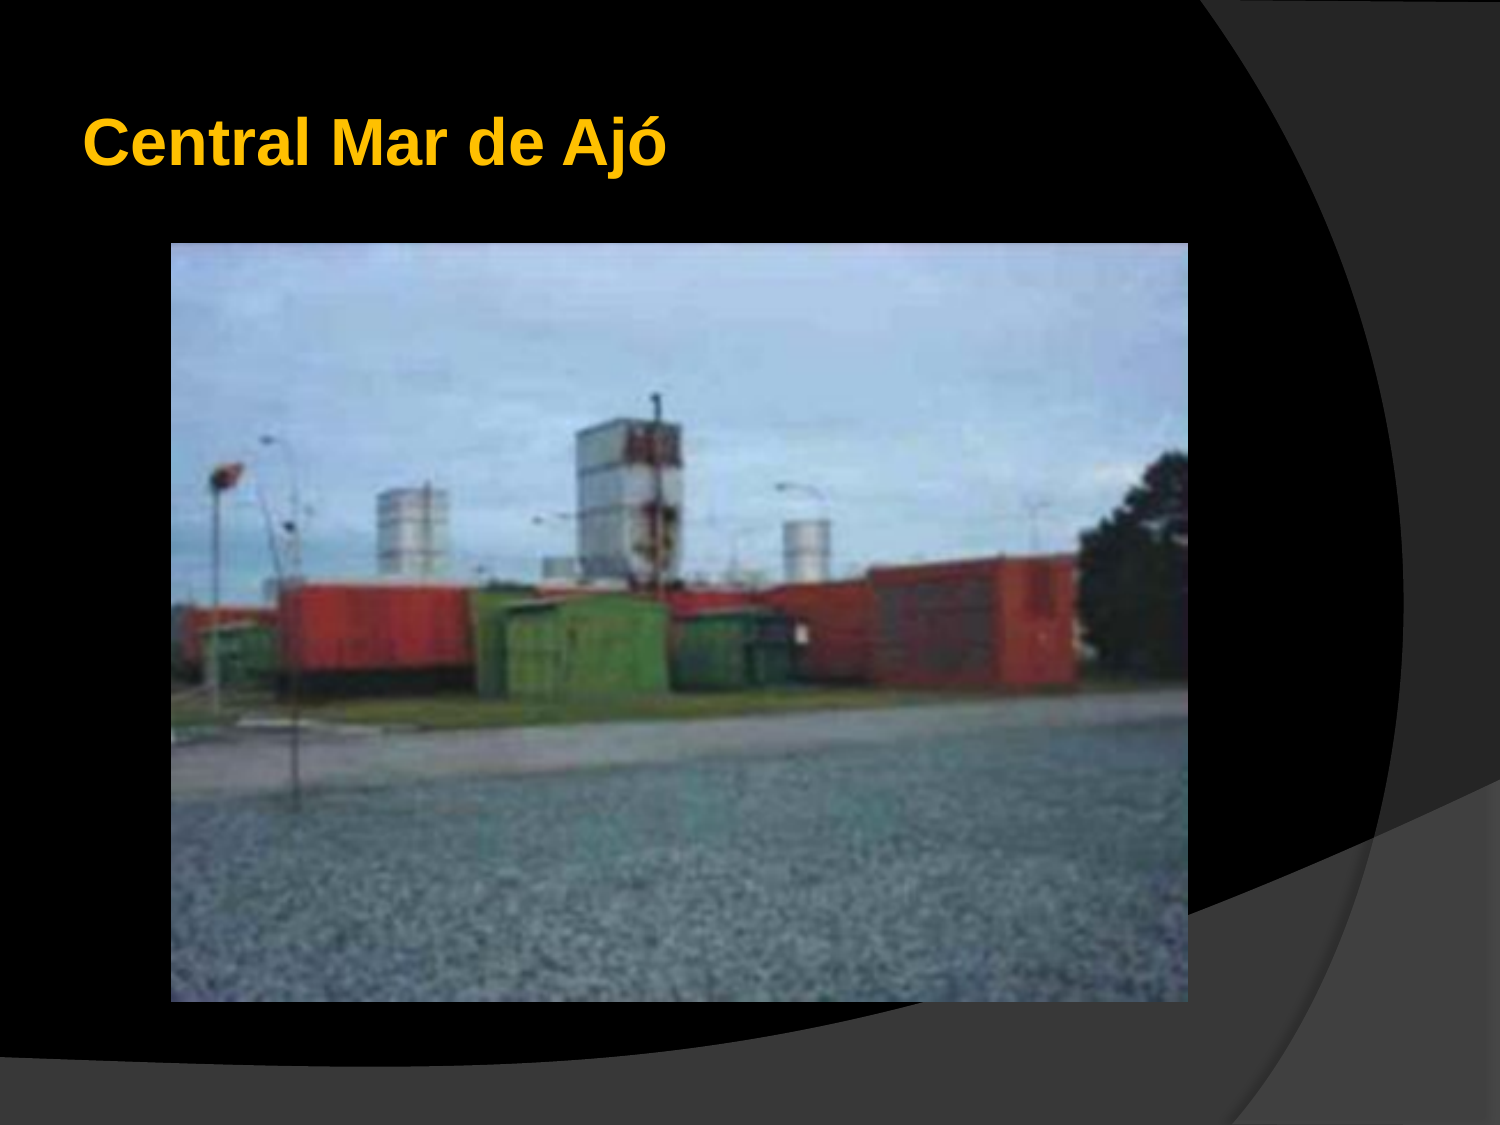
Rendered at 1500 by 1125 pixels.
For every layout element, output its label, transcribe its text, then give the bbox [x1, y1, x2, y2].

picture [170, 243, 1188, 1003]
title Central Mar de Ajó [75, 45, 1300, 233]
